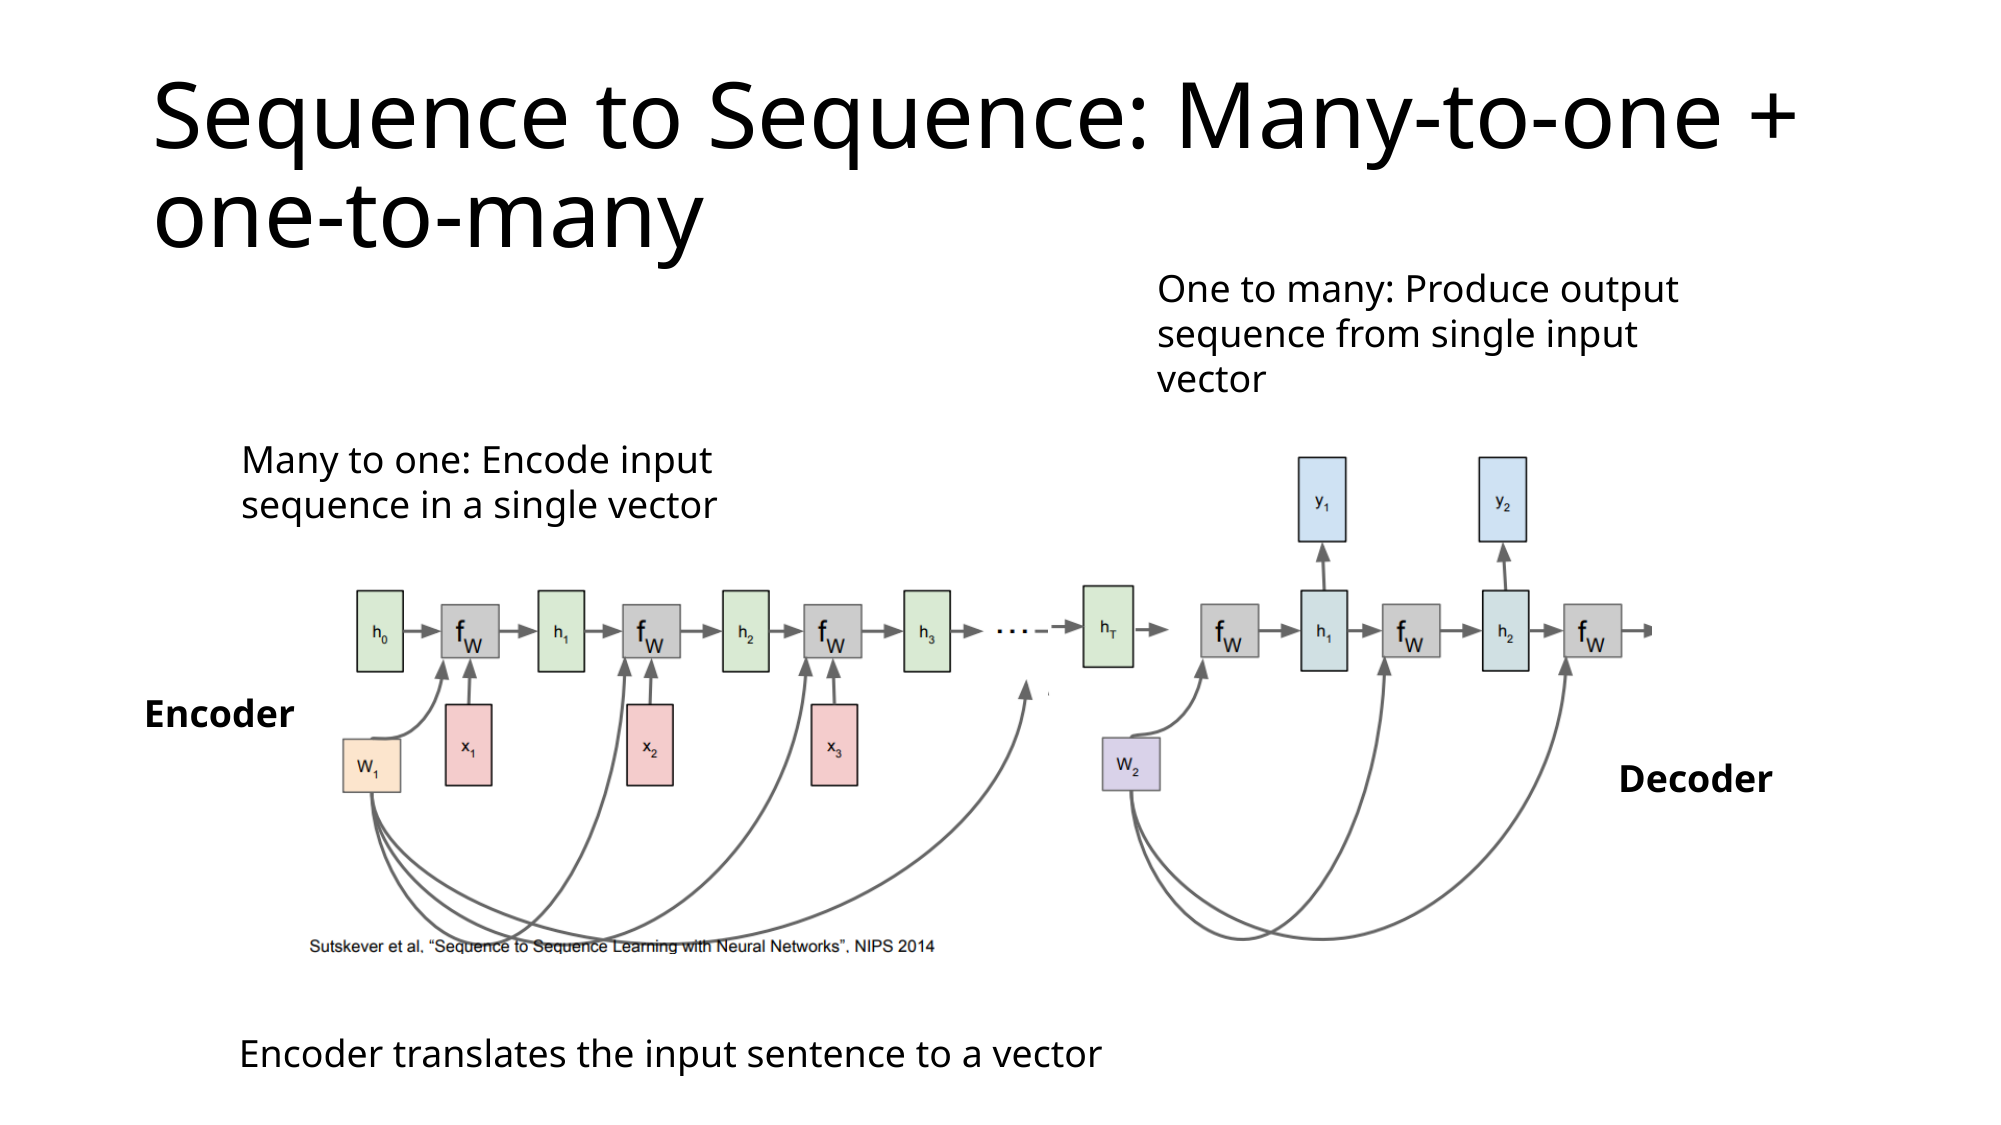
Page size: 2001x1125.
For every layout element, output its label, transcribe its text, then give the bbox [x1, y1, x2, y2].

text_box Encoder translates the input sentence to a vector [224, 1022, 1119, 1083]
text_box Decoder [1652, 747, 1789, 807]
text_box One to many: Produce output sequence from single input vector [1142, 258, 1769, 408]
text_box Encoder [129, 682, 305, 743]
picture [305, 427, 1652, 968]
text_box Many to one: Encode input sequence in a single vector [226, 428, 788, 533]
title Sequence to Sequence: Many-to-one + one-to-many [137, 59, 1863, 278]
